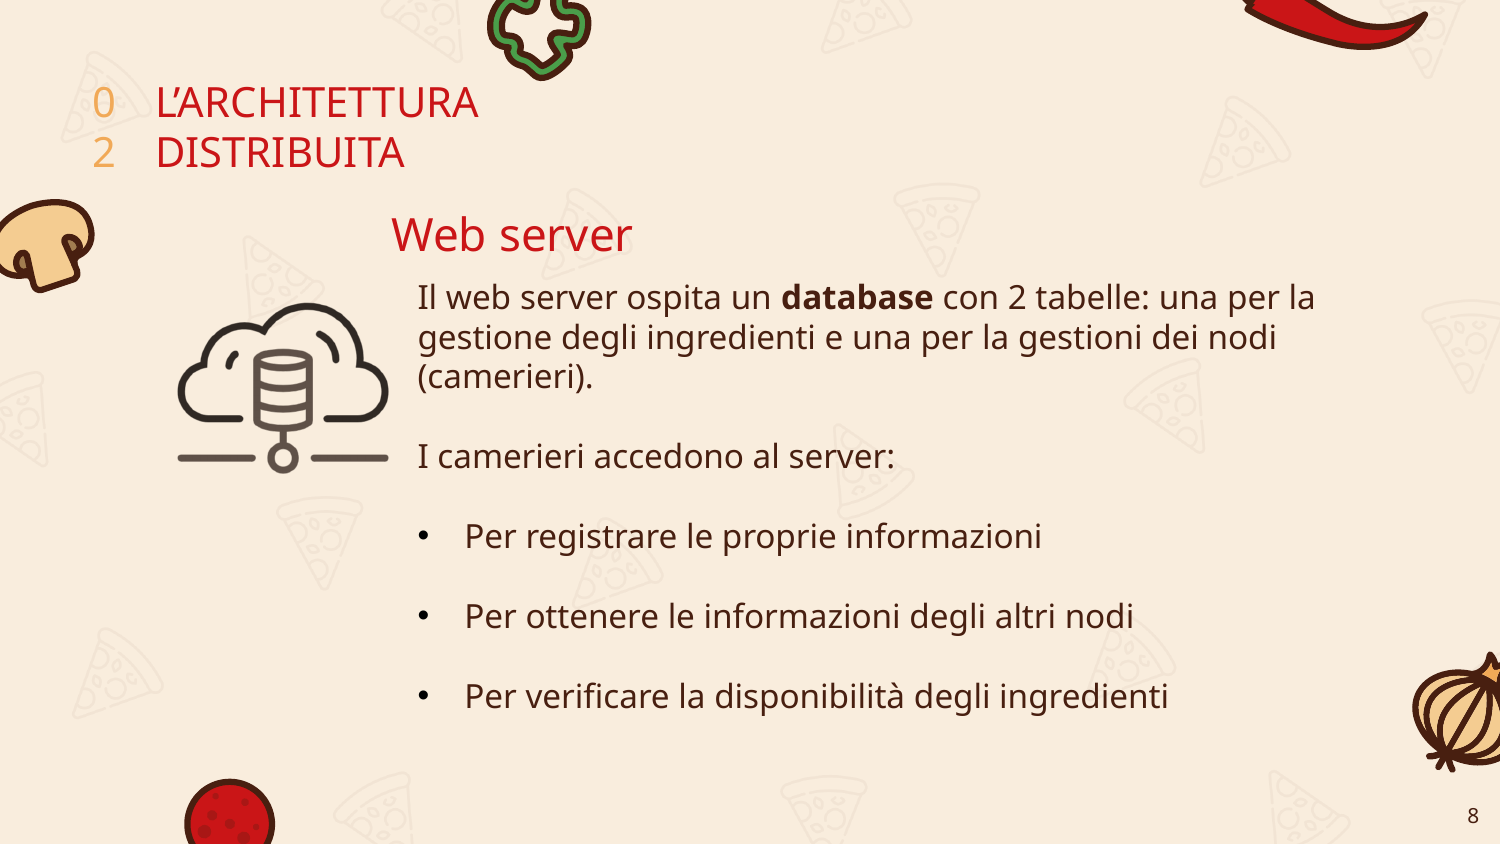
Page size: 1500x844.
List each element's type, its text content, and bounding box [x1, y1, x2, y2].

text_box Il web server ospita un database con 2 tabelle: una per la gestione degli ingredienti e una per la gestioni dei nodi (camerieri). I camerieri accedono al server: Per registrare le proprie informazioni Per ottenere le informazioni degli altri nodi Per verificare la disponibilità degli ingredienti [402, 268, 1384, 763]
text_box Web server [376, 197, 649, 268]
text_box 02 [67, 68, 140, 183]
text_box 8 [1452, 795, 1495, 835]
picture [0, 0, 1500, 844]
text_box L’ARCHITETTURA DISTRIBUITA [140, 68, 666, 183]
picture [506, 0, 573, 62]
